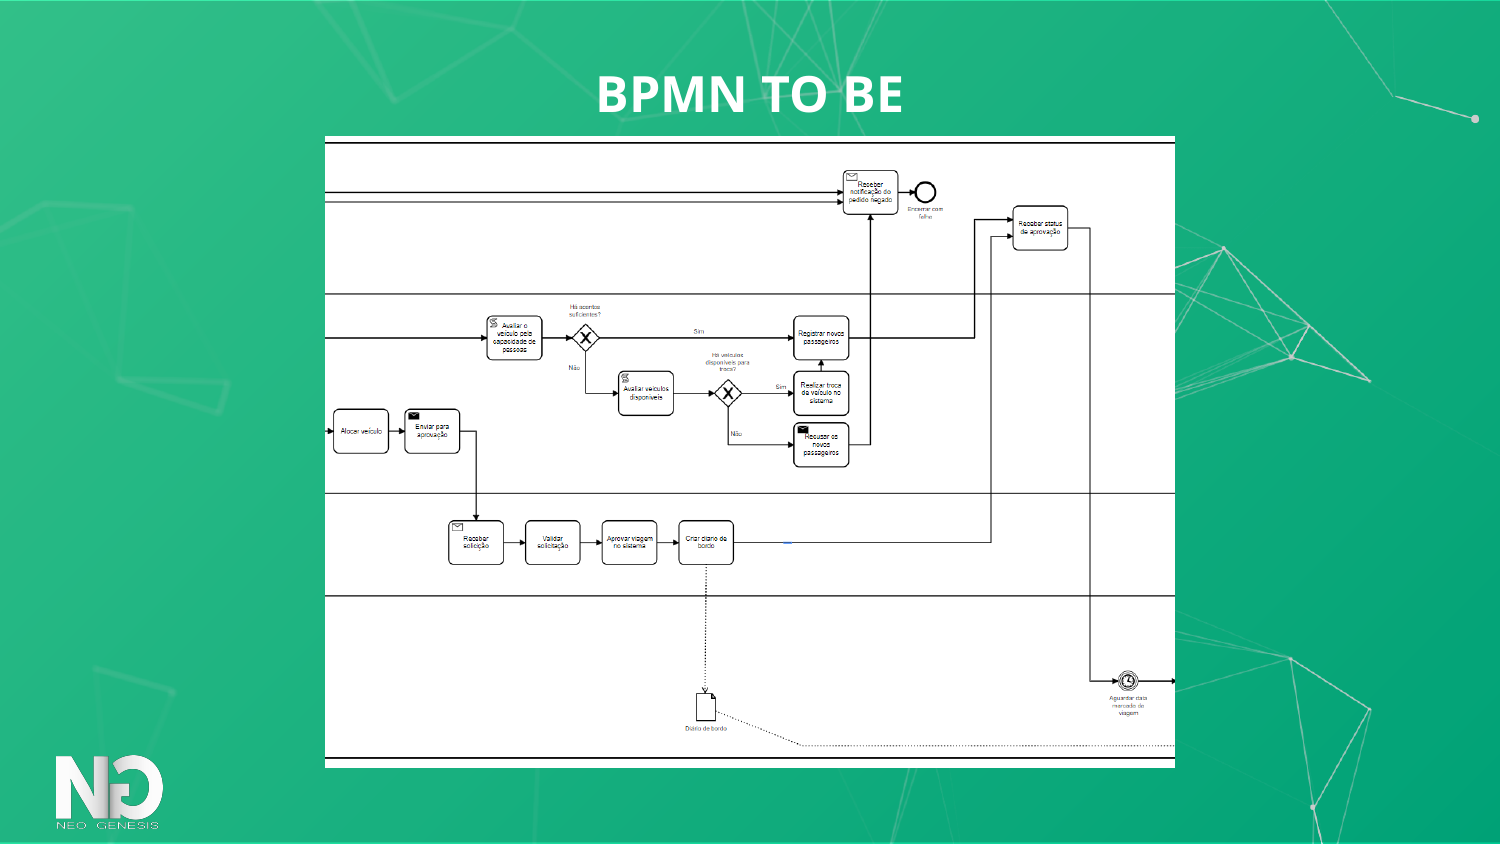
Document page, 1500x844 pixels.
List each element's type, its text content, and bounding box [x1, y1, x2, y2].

text_box [0, 1, 1500, 843]
text_box BPMN TO BE [389, 38, 1111, 104]
picture [324, 136, 1176, 768]
picture [56, 755, 163, 830]
